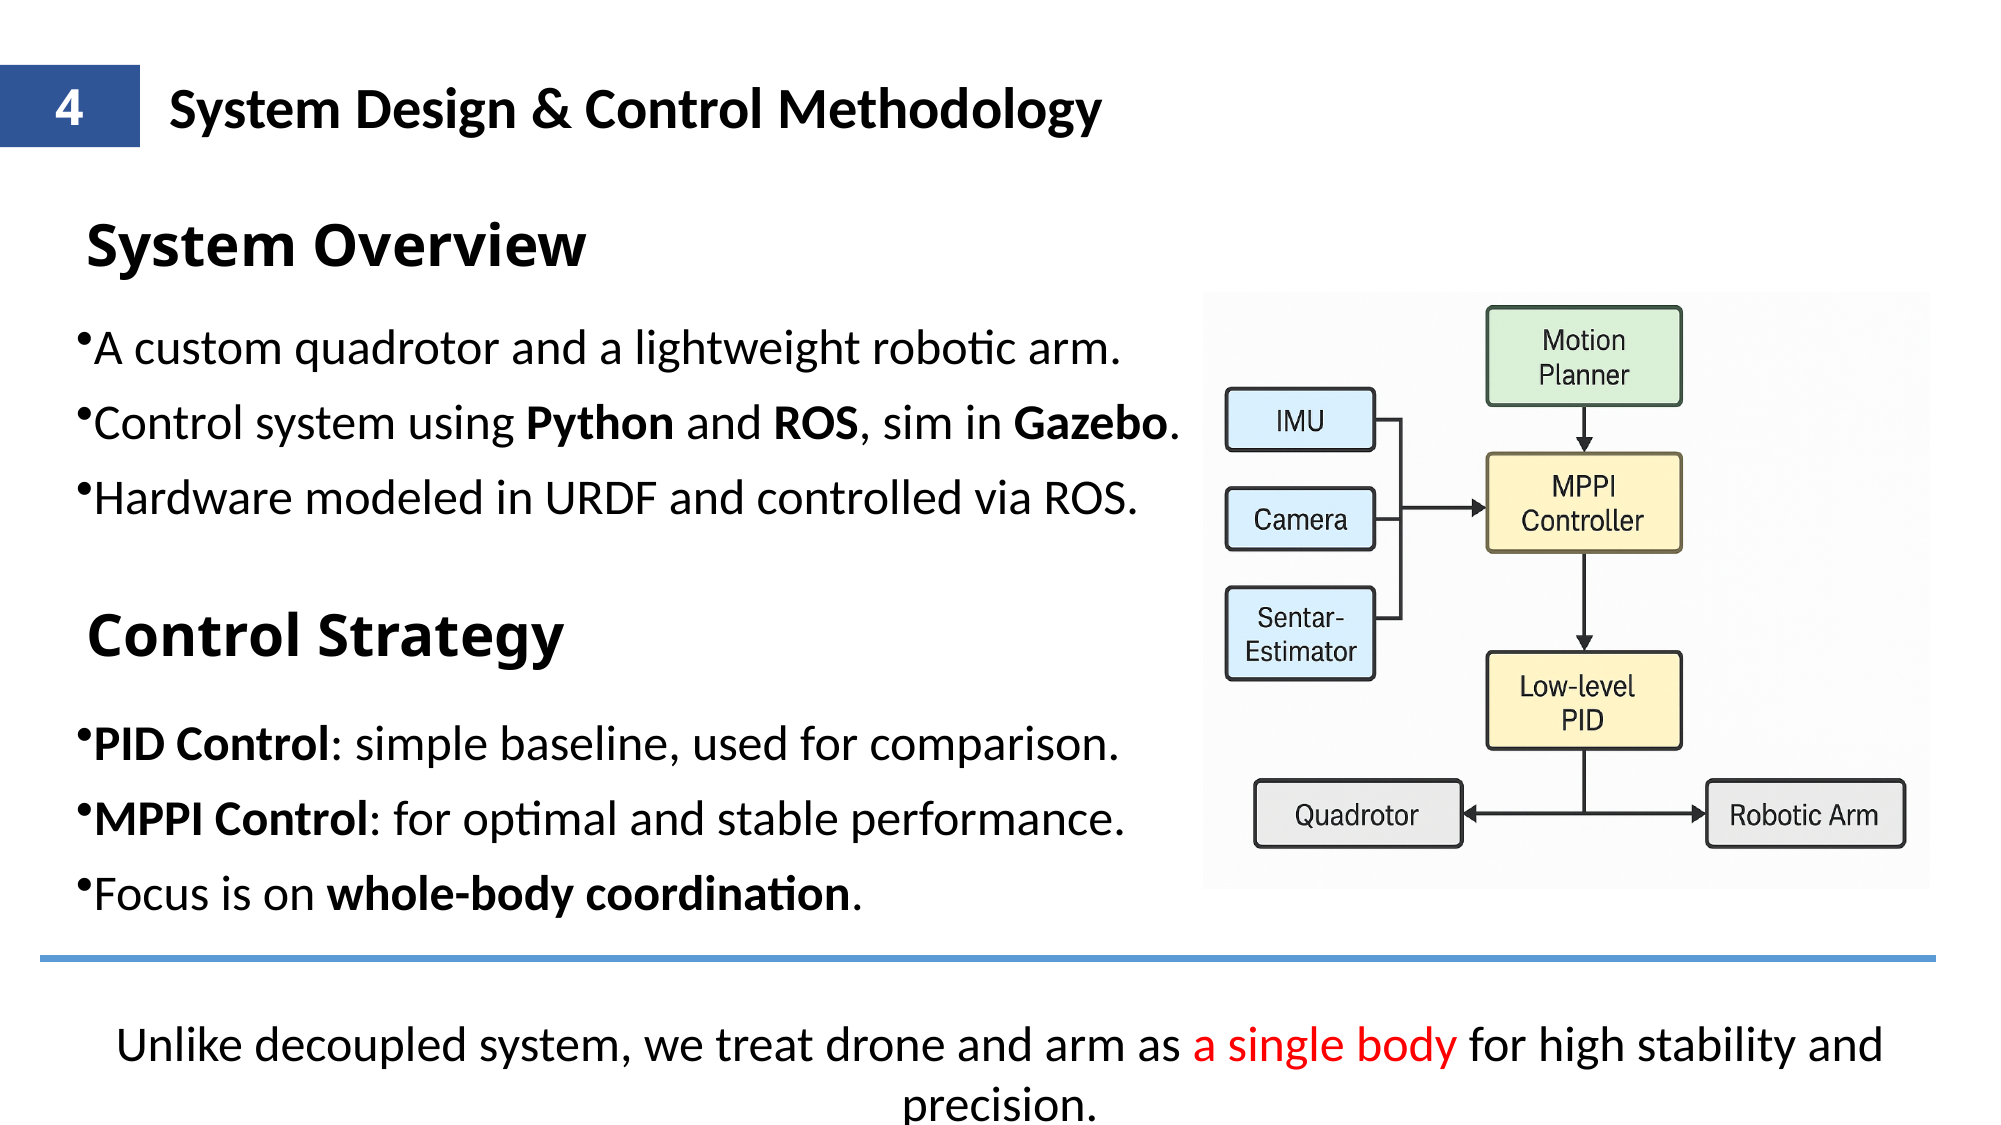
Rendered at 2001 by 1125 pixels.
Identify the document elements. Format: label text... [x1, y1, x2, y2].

text_box [0, 64, 141, 148]
text_box PID Control: simple baseline, used for comparison. MPPI Control: for optimal and stable performance. Focus is on whole-body coordination. [61, 687, 1195, 928]
text_box System Overview [71, 200, 633, 286]
picture [1203, 292, 1930, 889]
text_box System Design & Control Methodology [154, 63, 1448, 148]
text_box A custom quadrotor and a lightweight robotic arm. Control system using Python and ROS, sim in Gazebo. Hardware modeled in URDF and controlled via ROS. [61, 291, 1205, 532]
text_box 4 [32, 68, 108, 143]
text_box Unlike decoupled system, we treat drone and arm as a single body for high stability and precision. [0, 1003, 2000, 1125]
text_box Control Strategy [71, 590, 633, 676]
picture [460, 769, 582, 889]
